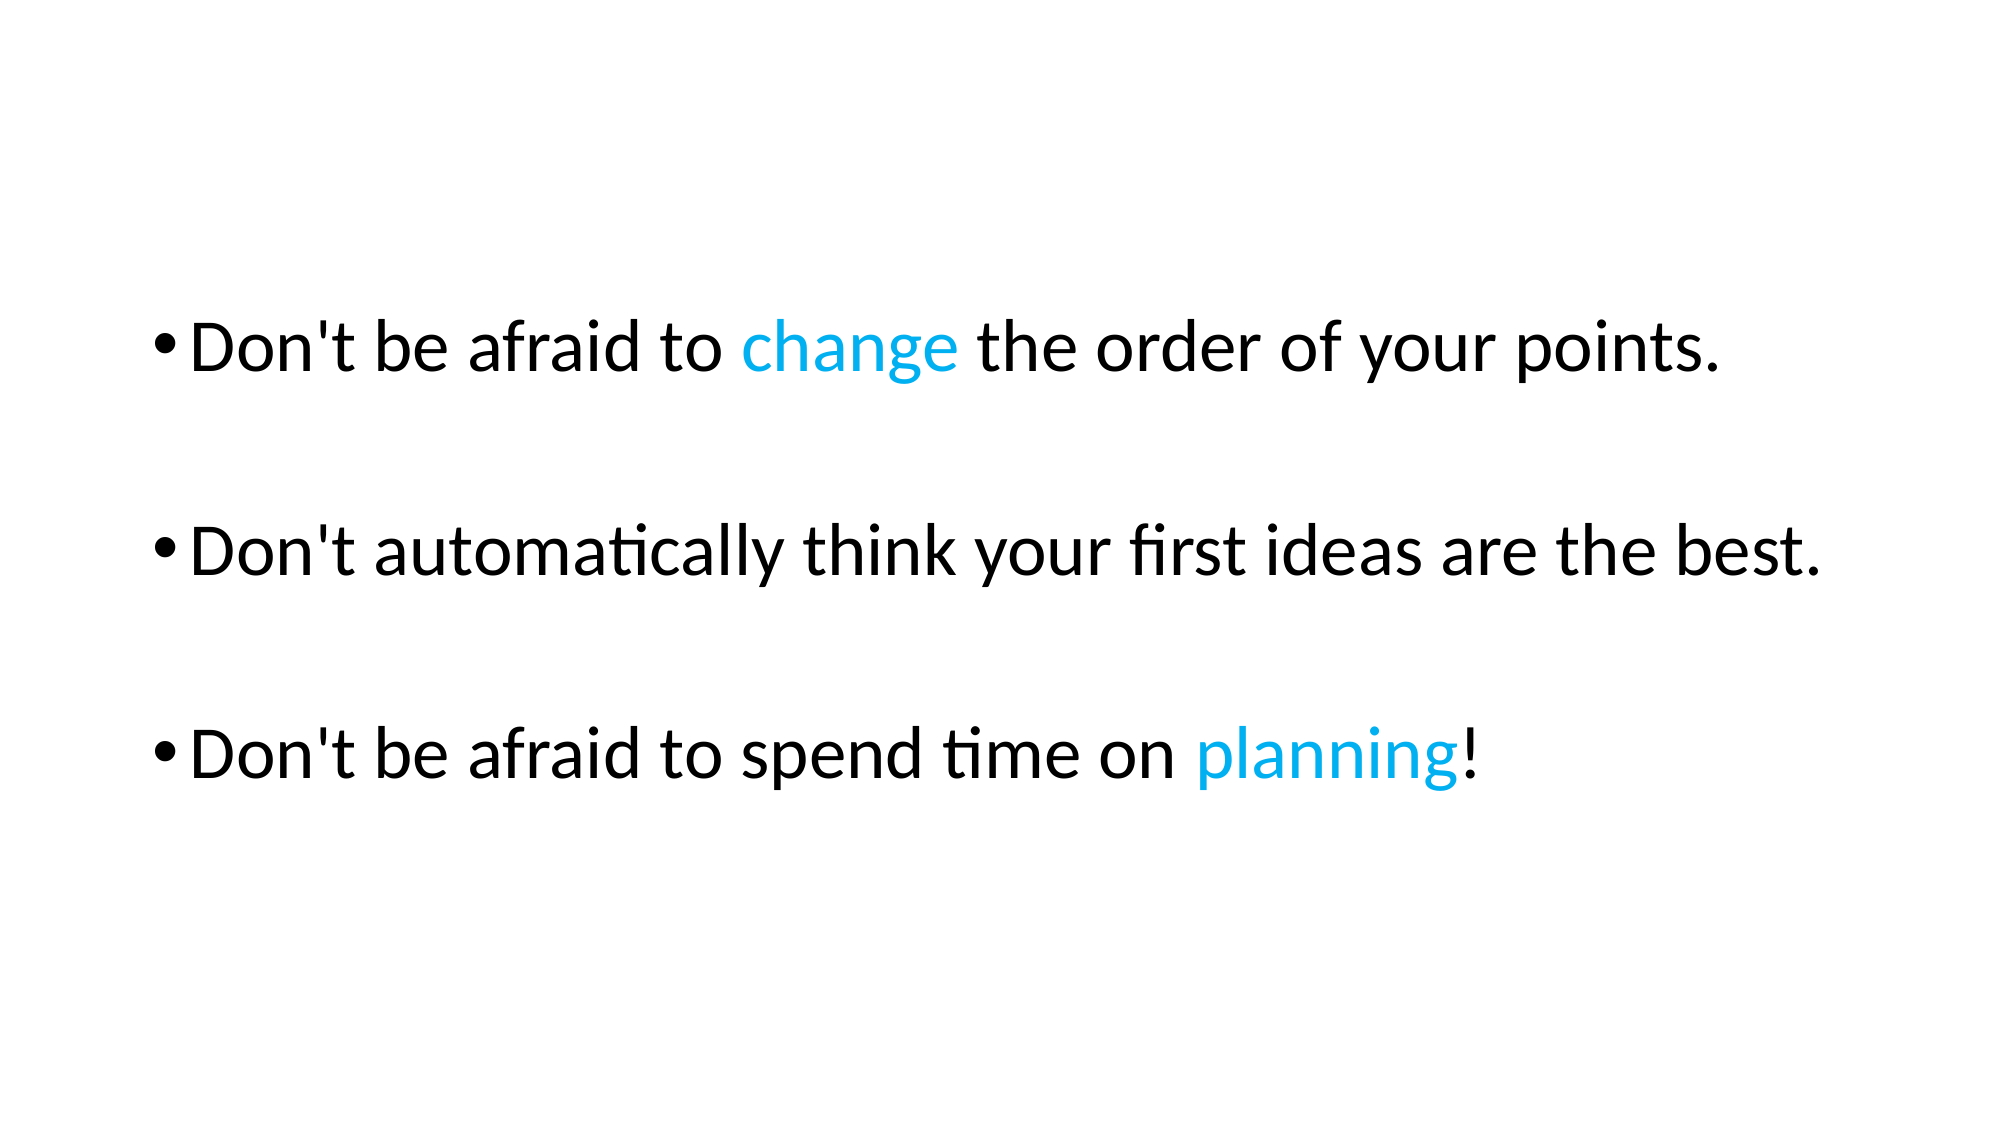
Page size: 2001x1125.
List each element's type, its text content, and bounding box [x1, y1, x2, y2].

list Don't be afraid to change the order of your points. Don't automatically think your first ideas are the best. Don't be afraid to spend time on planning! [137, 299, 1863, 1014]
